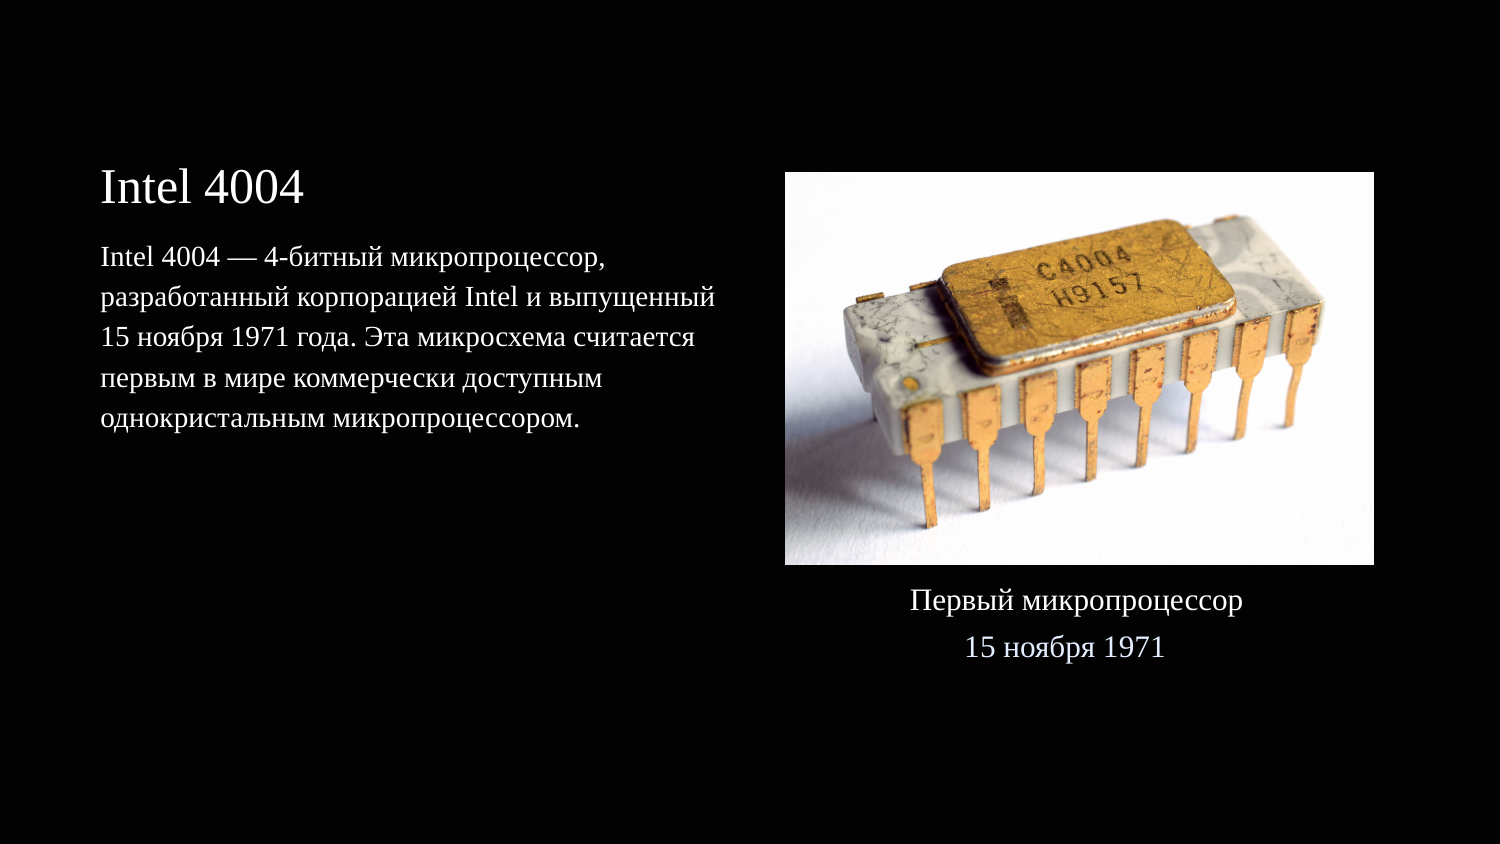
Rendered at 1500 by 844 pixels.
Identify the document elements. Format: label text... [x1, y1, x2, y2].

text_box 15 ноября 1971 [949, 611, 1211, 659]
text_box Intel 4004 Intel 4004 — 4-битный микропроцессор, разработанный корпорацией Intel и выпущенный 15 ноября 1971 года. Эта микросхема считается первым в мире коммерчески доступным однокристальным микропроцессором. [85, 138, 746, 490]
text_box Первый микропроцессор [894, 573, 1265, 612]
picture [785, 172, 1374, 565]
